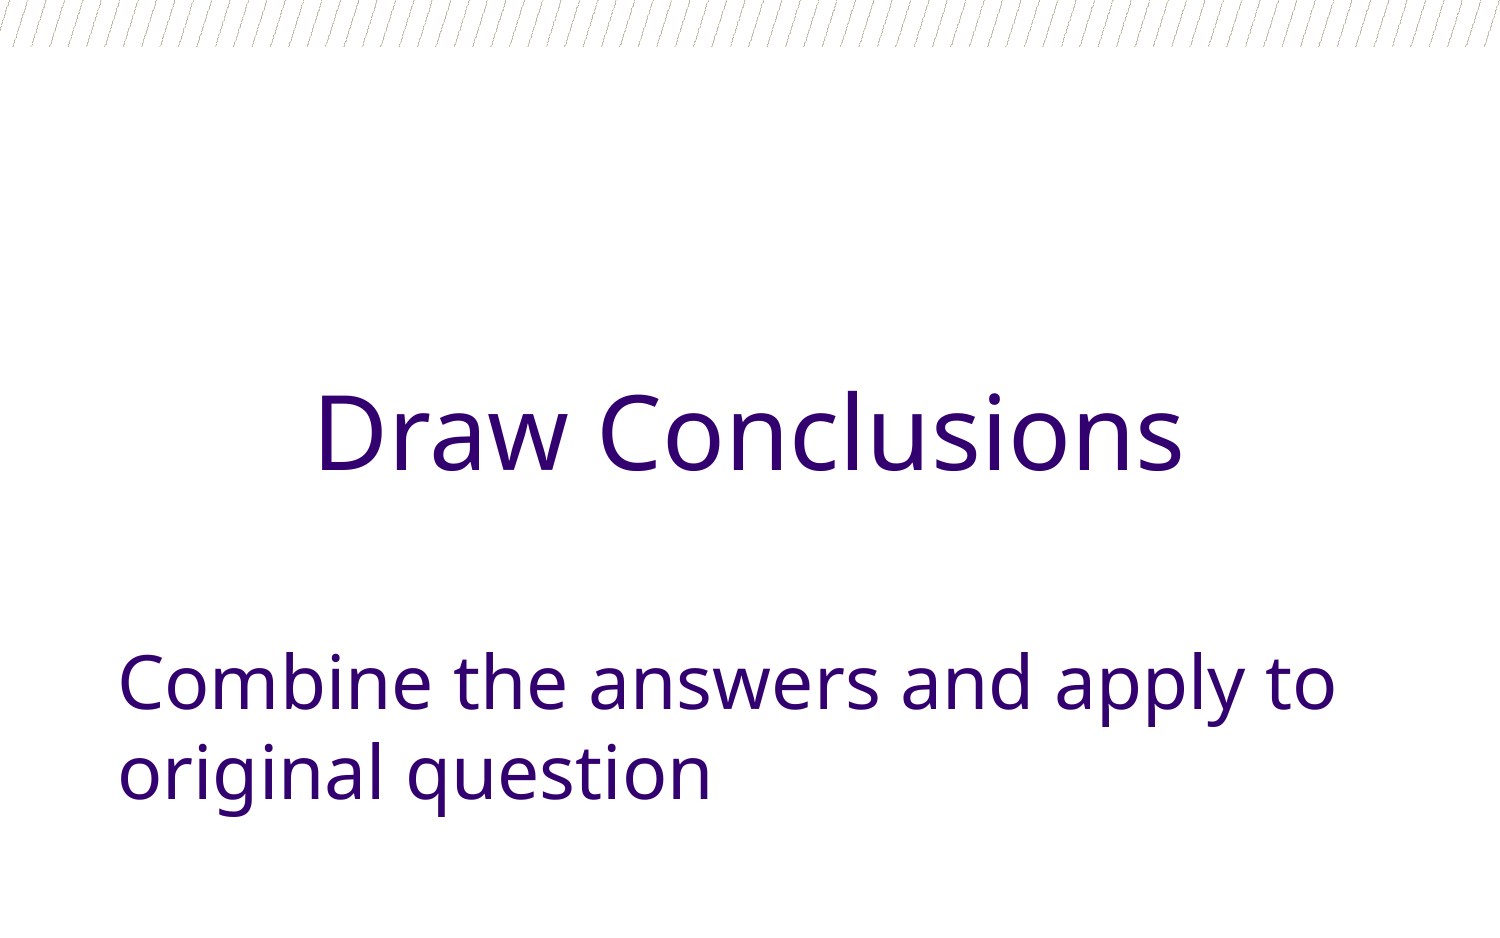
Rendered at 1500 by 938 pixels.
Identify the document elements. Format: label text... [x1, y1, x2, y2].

picture [0, 0, 1500, 47]
title Draw Conclusions [102, 233, 1397, 624]
list Combine the answers and apply to original question [102, 627, 1397, 833]
